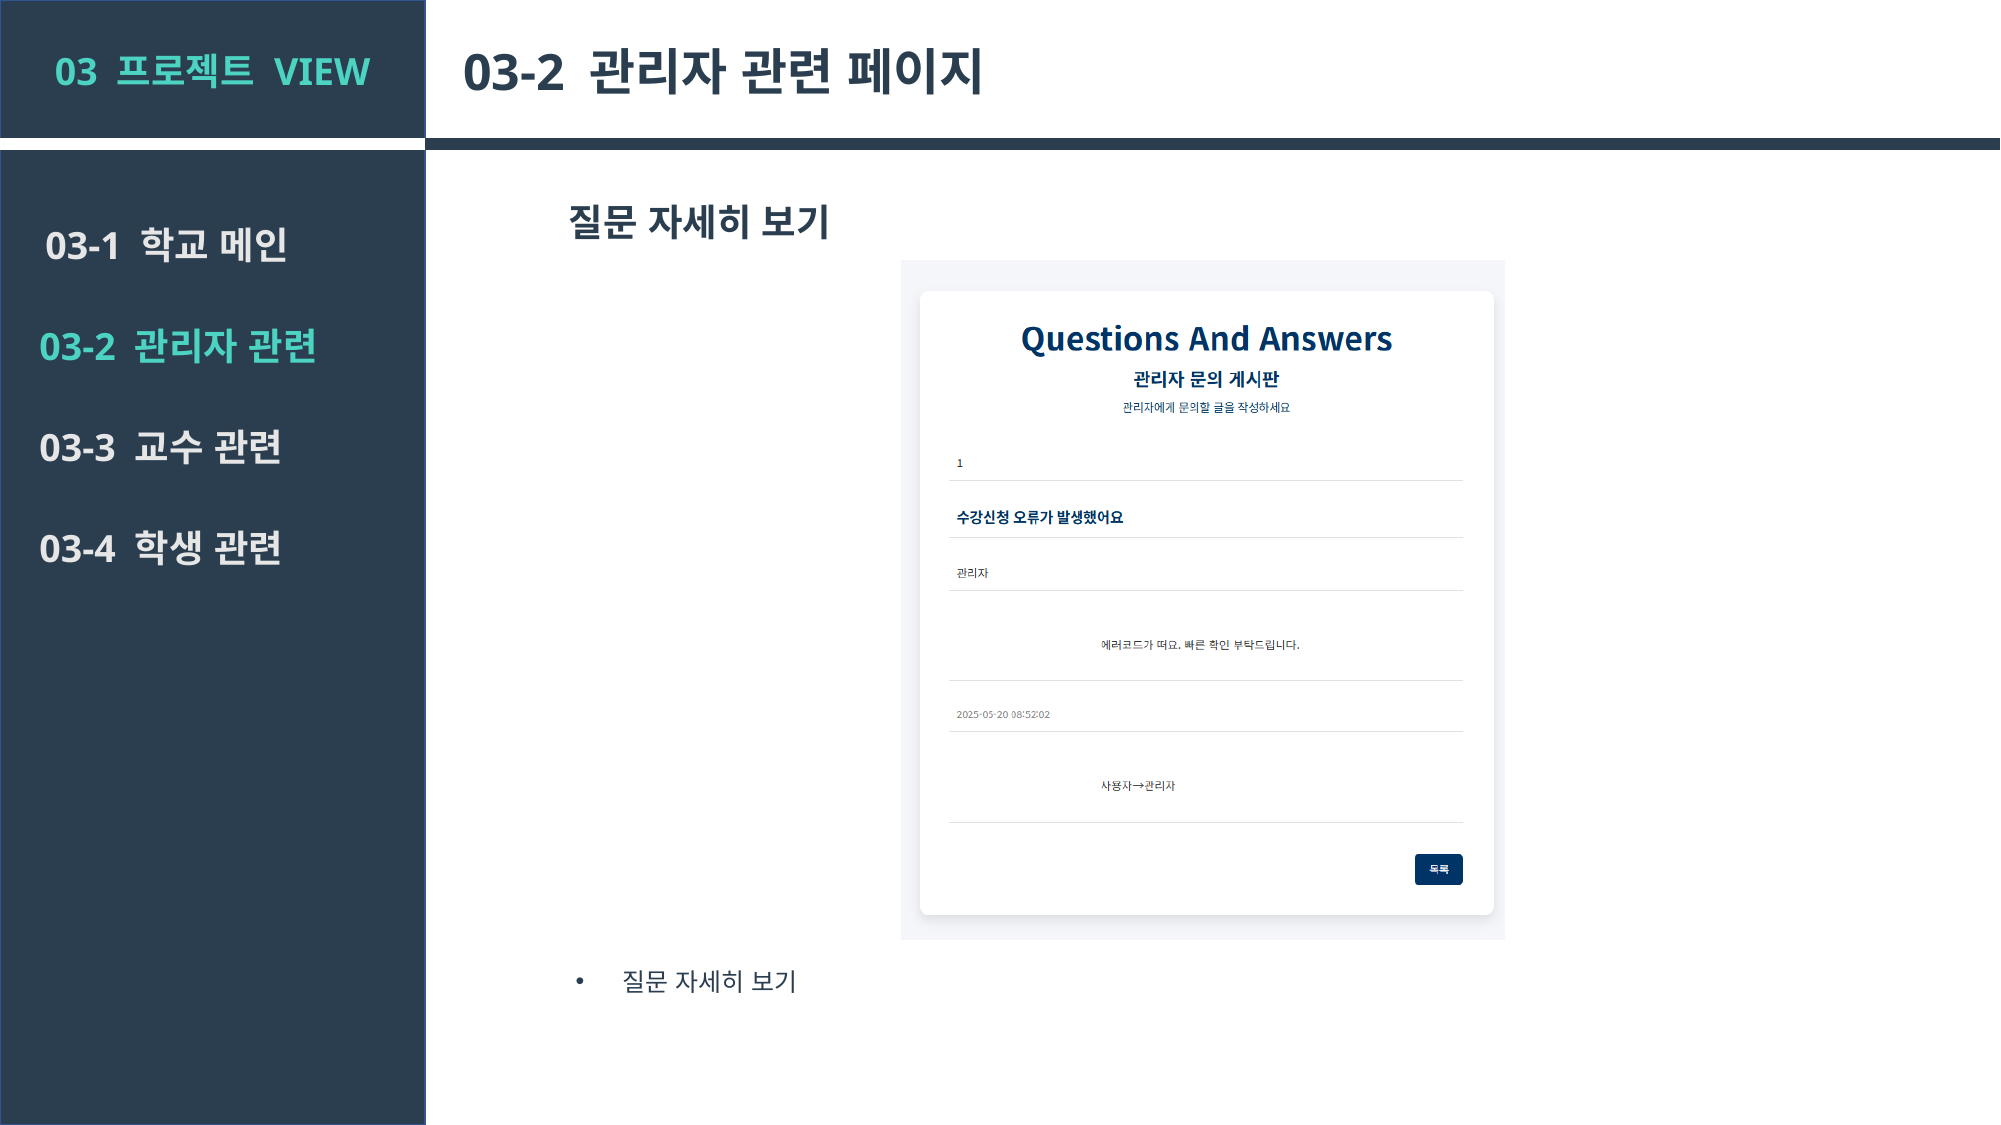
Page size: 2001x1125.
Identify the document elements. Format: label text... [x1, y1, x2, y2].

text_box 질문 자세히 보기 [554, 191, 1761, 252]
picture [901, 260, 1505, 940]
text_box 03 프로젝트 VIEW [36, 40, 389, 101]
text_box 03-1 학교 메인 [30, 214, 395, 275]
text_box 03-4 학생 관련 [24, 517, 389, 578]
text_box 질문 자세히 보기 [560, 958, 1865, 1004]
text_box [0, 150, 426, 1125]
text_box [0, 0, 426, 138]
text_box 03-2 관리자 관련 [24, 315, 389, 376]
text_box 03-2 관리자 관련 페이지 [448, 32, 1964, 108]
text_box 03-3 교수 관련 [24, 416, 389, 477]
